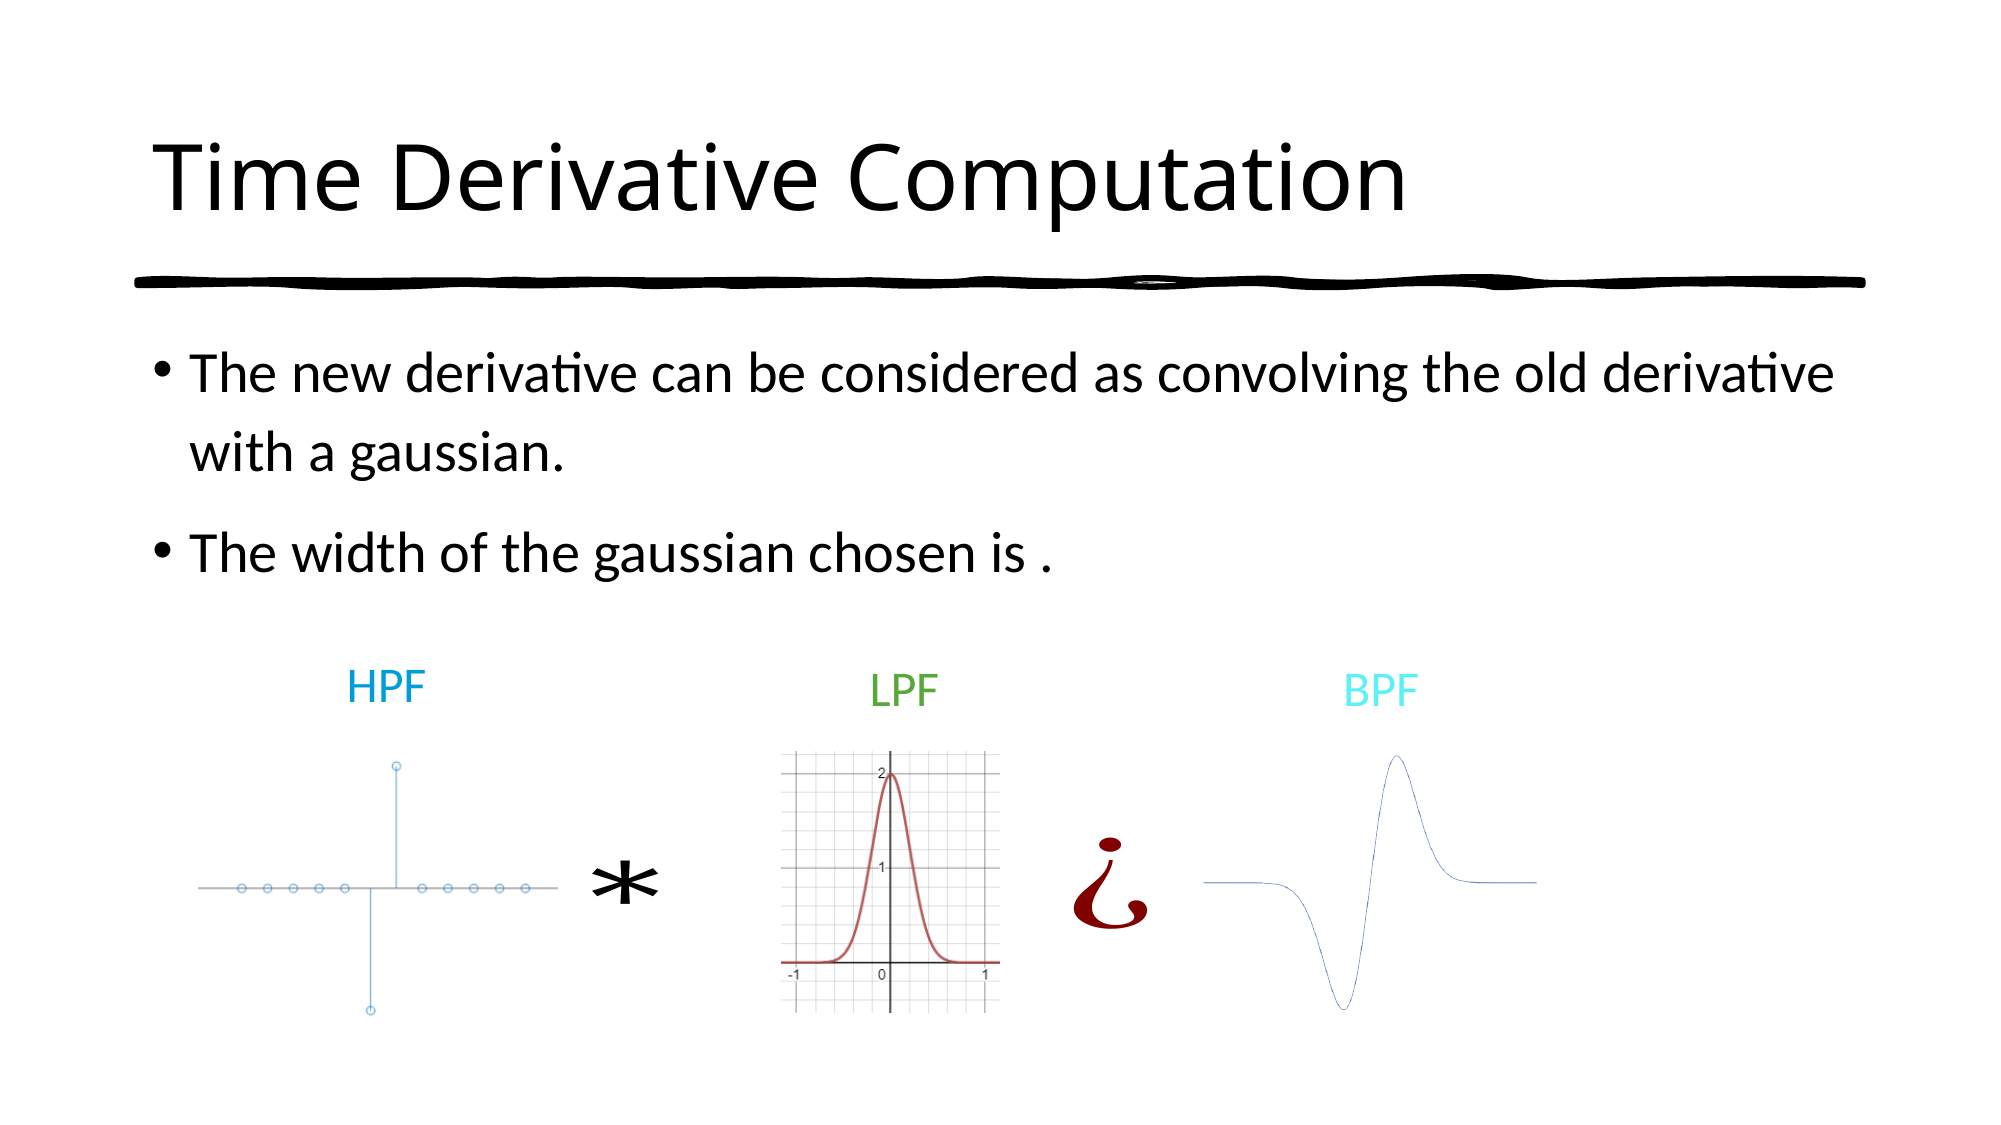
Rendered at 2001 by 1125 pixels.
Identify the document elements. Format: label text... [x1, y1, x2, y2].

text_box BPF [1306, 649, 1434, 724]
text_box HPF [314, 645, 442, 720]
text_box LPF [827, 649, 954, 724]
picture [781, 751, 1000, 1013]
picture [1199, 746, 1542, 1018]
picture [198, 740, 558, 1024]
title Time Derivative Computation [137, 59, 1863, 278]
